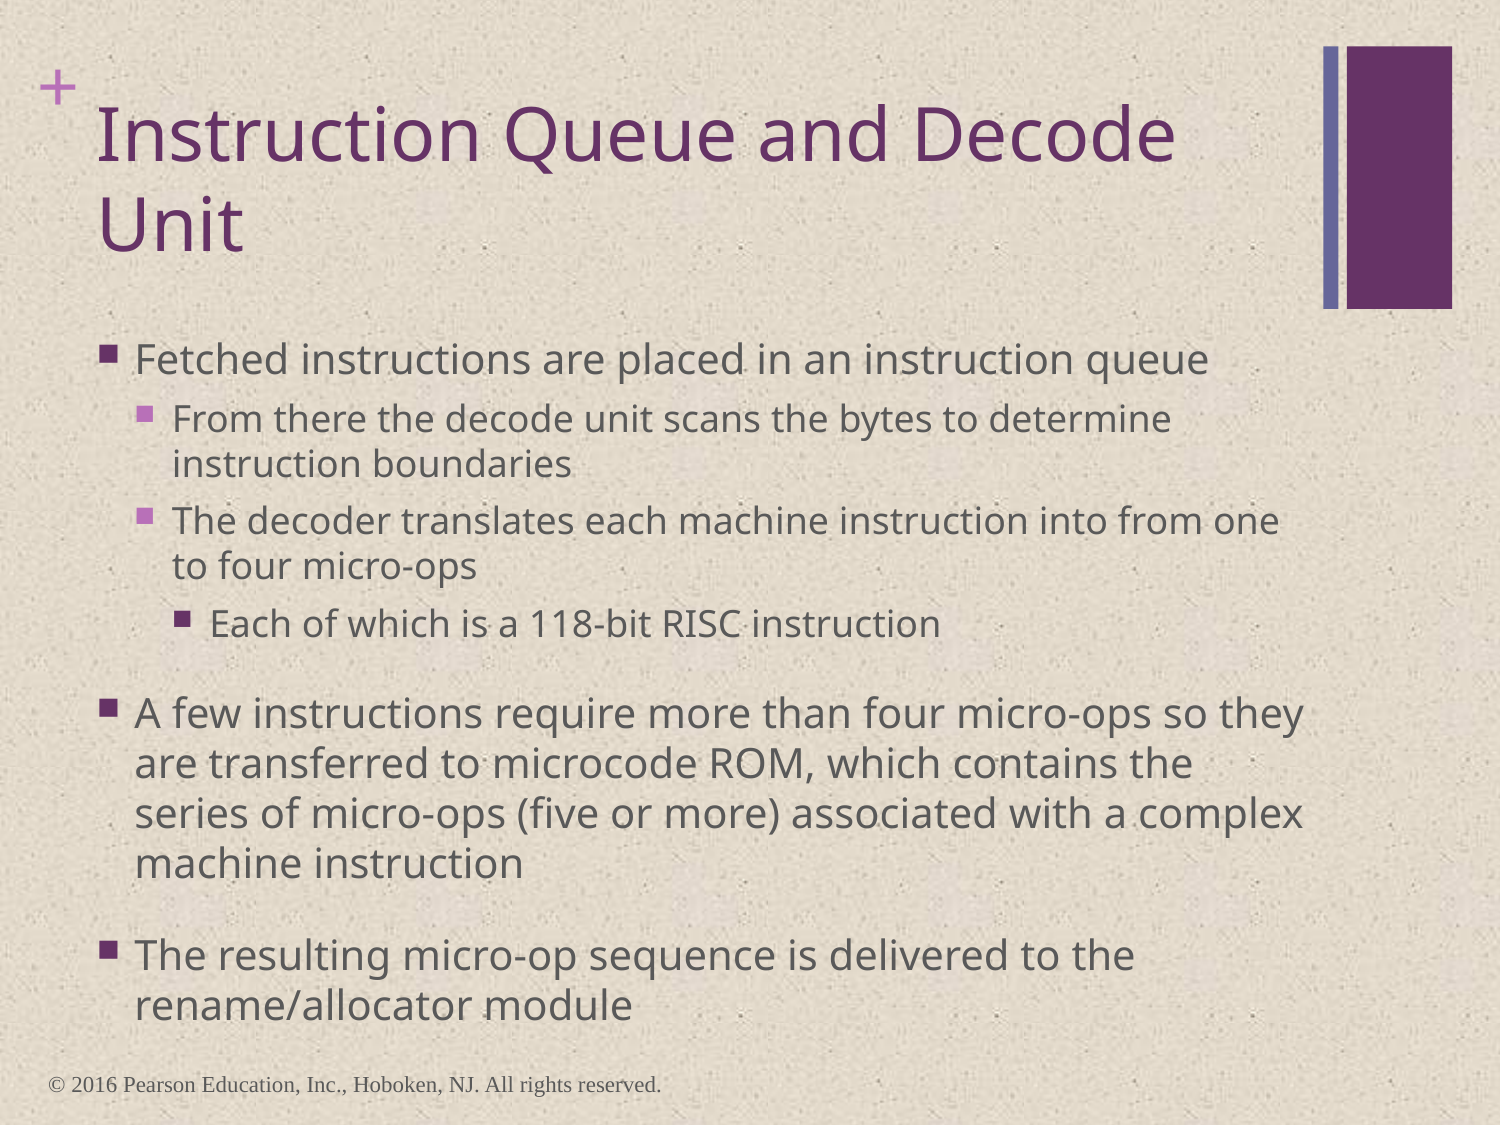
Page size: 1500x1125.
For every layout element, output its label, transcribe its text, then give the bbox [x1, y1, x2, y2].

list Fetched instructions are placed in an instruction queue From there the decode unit scans the bytes to determine instruction boundaries The decoder translates each machine instruction into from one to four micro-ops Each of which is a 118-bit RISC instruction A few instructions require more than four micro-ops so they are transferred to microcode ROM, which contains the series of micro-ops (five or more) associated with a complex machine instruction The resulting micro-op sequence is delivered to the rename/allocator module [81, 324, 1322, 1071]
footer © 2016 Pearson Education, Inc., Hoboken, NJ. All rights reserved. [33, 1053, 1038, 1114]
picture [0, 0, 1500, 1125]
title Instruction Queue and Decode Unit [81, 79, 1322, 263]
